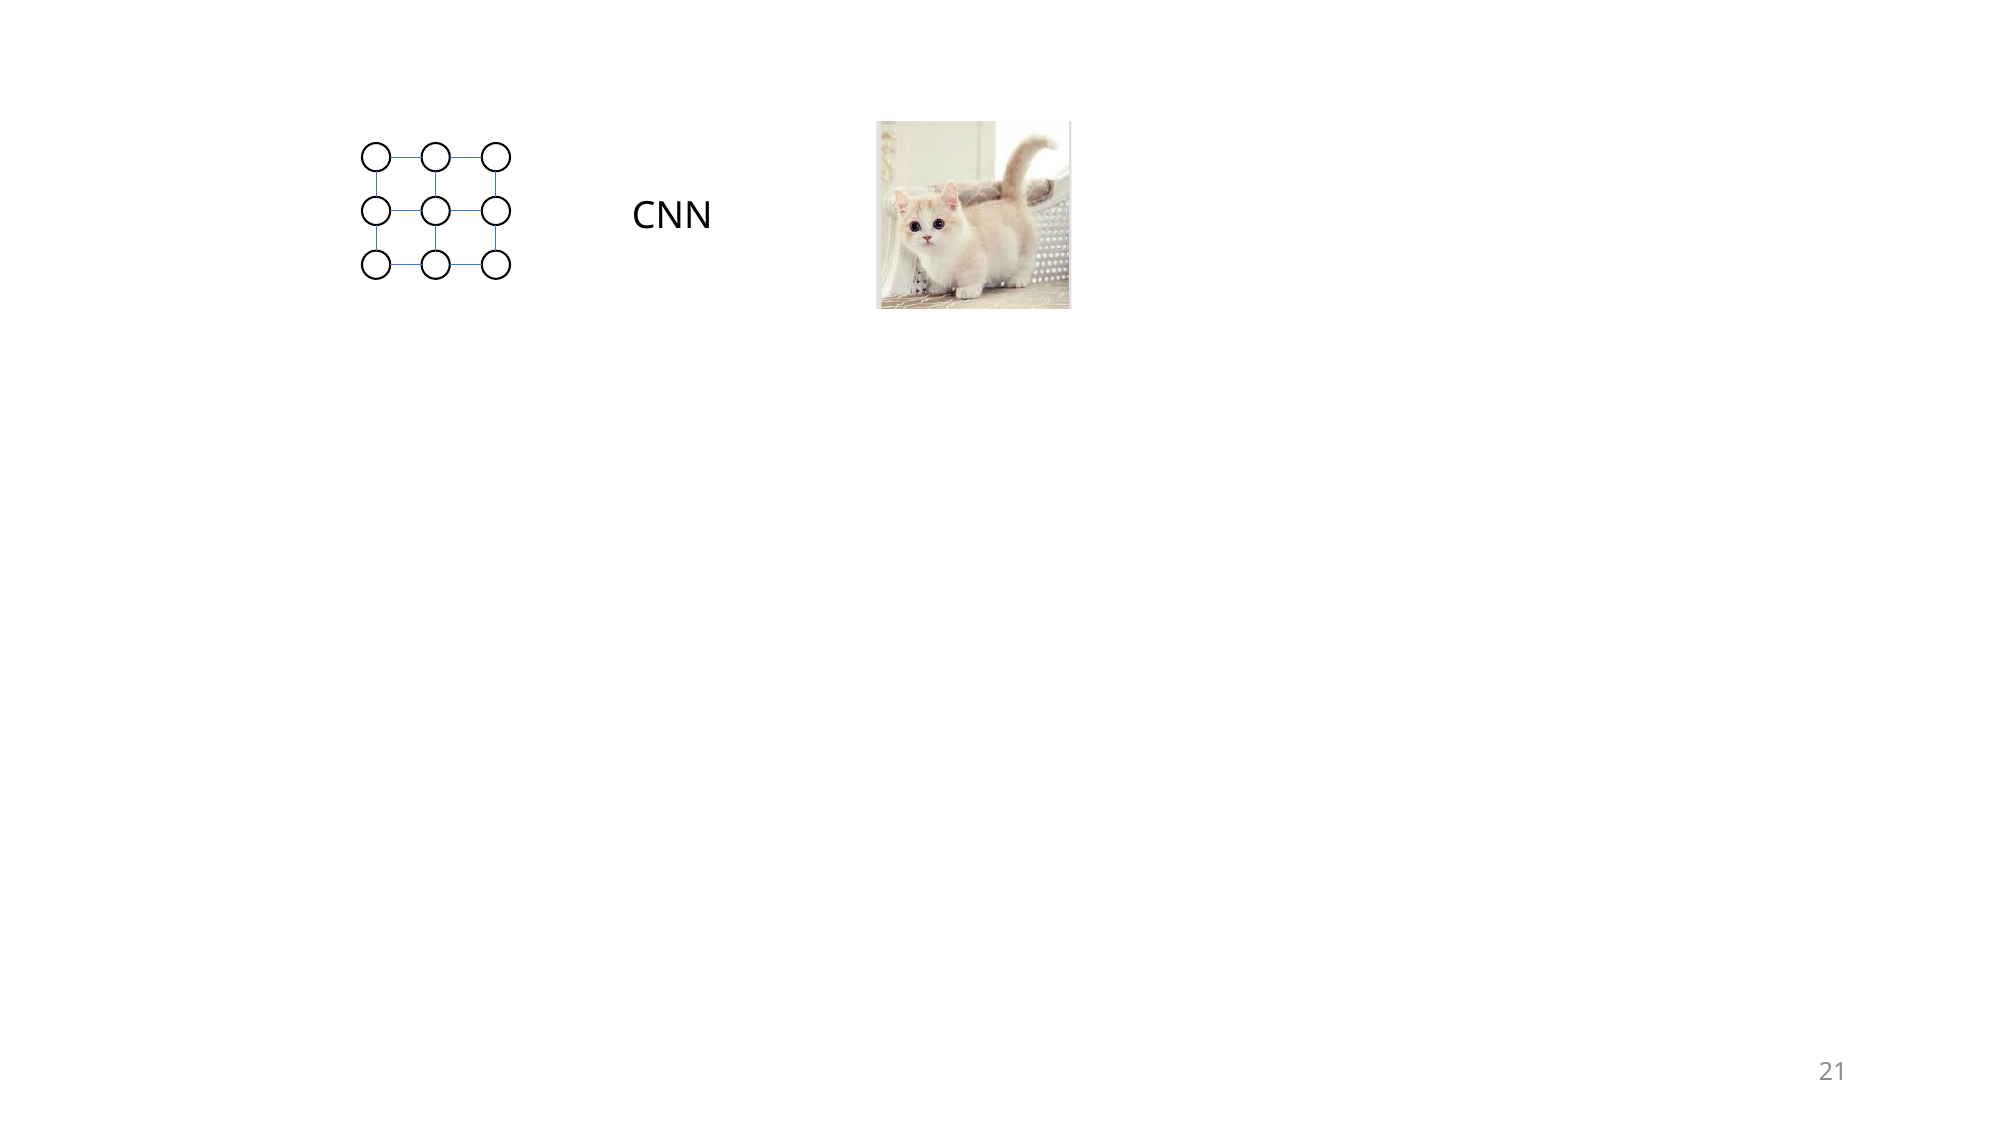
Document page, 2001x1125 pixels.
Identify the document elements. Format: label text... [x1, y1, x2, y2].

text_box [360, 141, 392, 173]
text_box [480, 195, 512, 227]
text_box CNN [617, 184, 728, 244]
text_box [360, 195, 392, 227]
text_box [420, 195, 451, 227]
text_box [420, 249, 451, 280]
slide_number 21 [1412, 1042, 1863, 1103]
text_box [360, 249, 392, 280]
text_box [480, 141, 512, 173]
picture [876, 119, 1072, 309]
text_box [480, 249, 512, 280]
text_box [420, 141, 451, 173]
